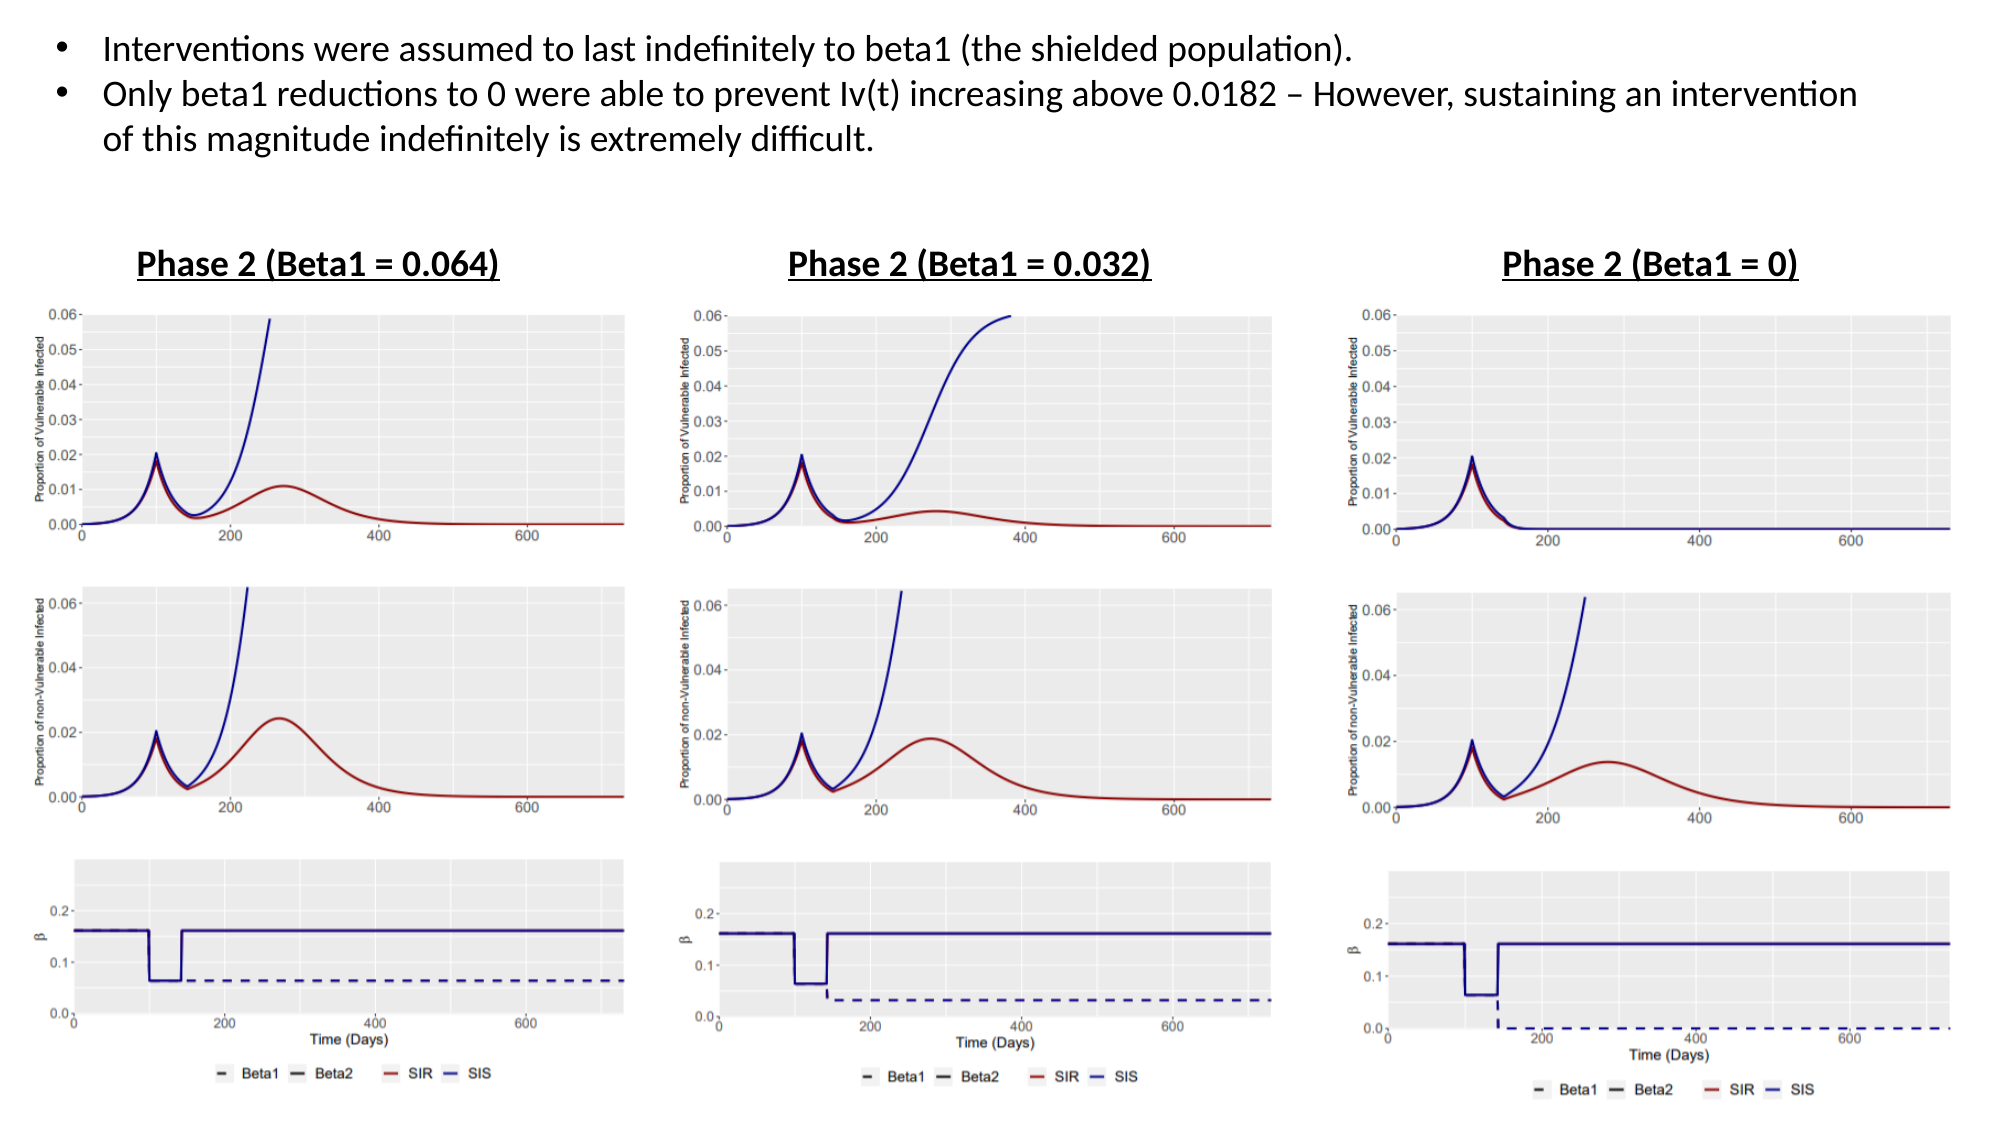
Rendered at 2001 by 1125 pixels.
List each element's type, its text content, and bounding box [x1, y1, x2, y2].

picture [24, 304, 639, 1089]
picture [669, 302, 1284, 1089]
text_box Phase 2 (Beta1 = 0.064) [121, 231, 611, 292]
text_box Phase 2 (Beta1 = 0) [1487, 231, 1977, 291]
text_box Phase 2 (Beta1 = 0.032) [773, 231, 1262, 291]
text_box Interventions were assumed to last indefinitely to beta1 (the shielded population). Only beta1 reductions to 0 were able to prevent Iv(t) increasing above 0.0182 – However, sustaining an intervention of this magnitude indefinitely is extremely difficult. [40, 16, 1913, 167]
picture [1337, 302, 1962, 1110]
